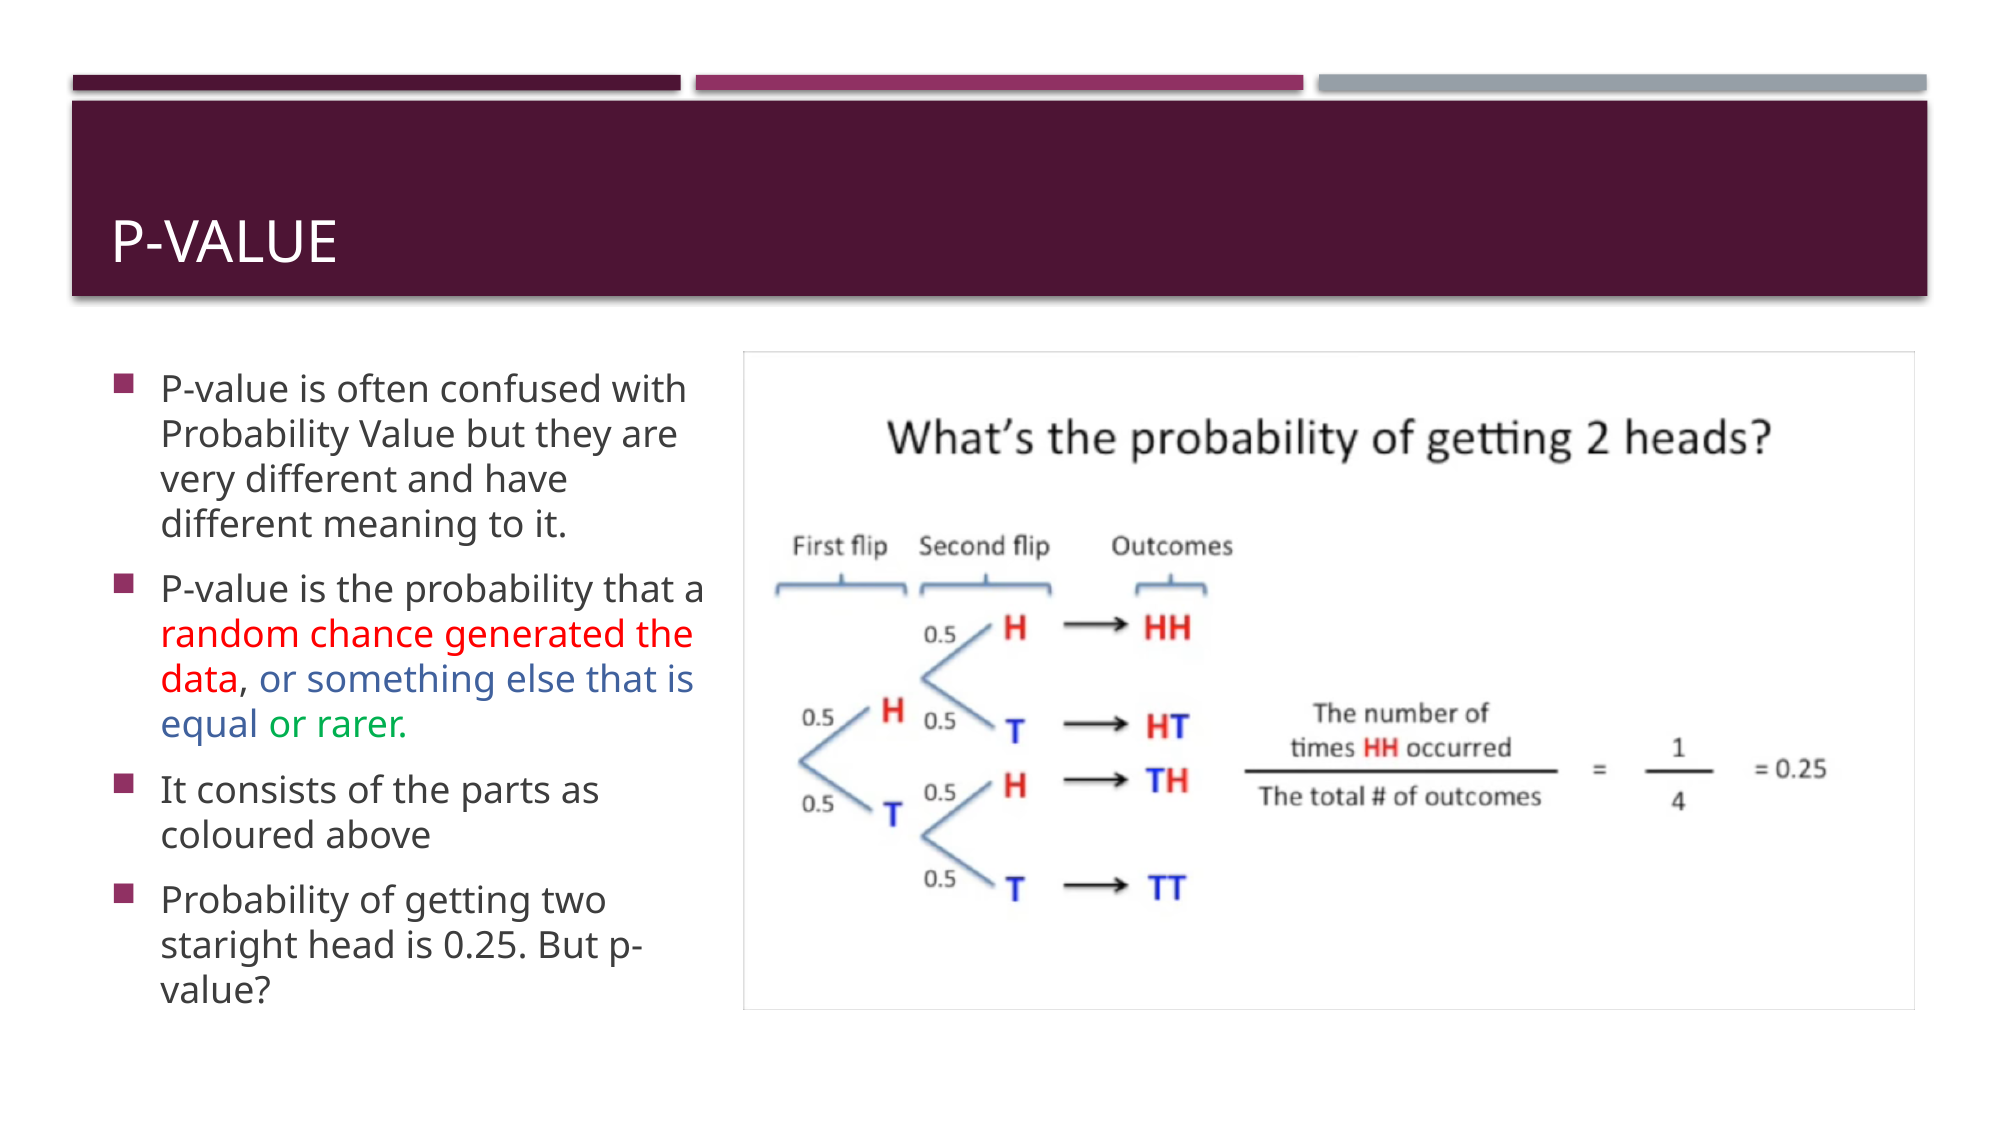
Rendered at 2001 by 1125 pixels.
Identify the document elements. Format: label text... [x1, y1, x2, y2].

list P-value is often confused with Probability Value but they are very different and have different meaning to it. P-value is the probability that a random chance generated the data, or something else that is equal or rarer. It consists of the parts as coloured above Probability of getting two staright head is 0.25. But p-value? [95, 357, 728, 1084]
picture [743, 351, 1915, 1011]
title P-value [95, 115, 1905, 282]
